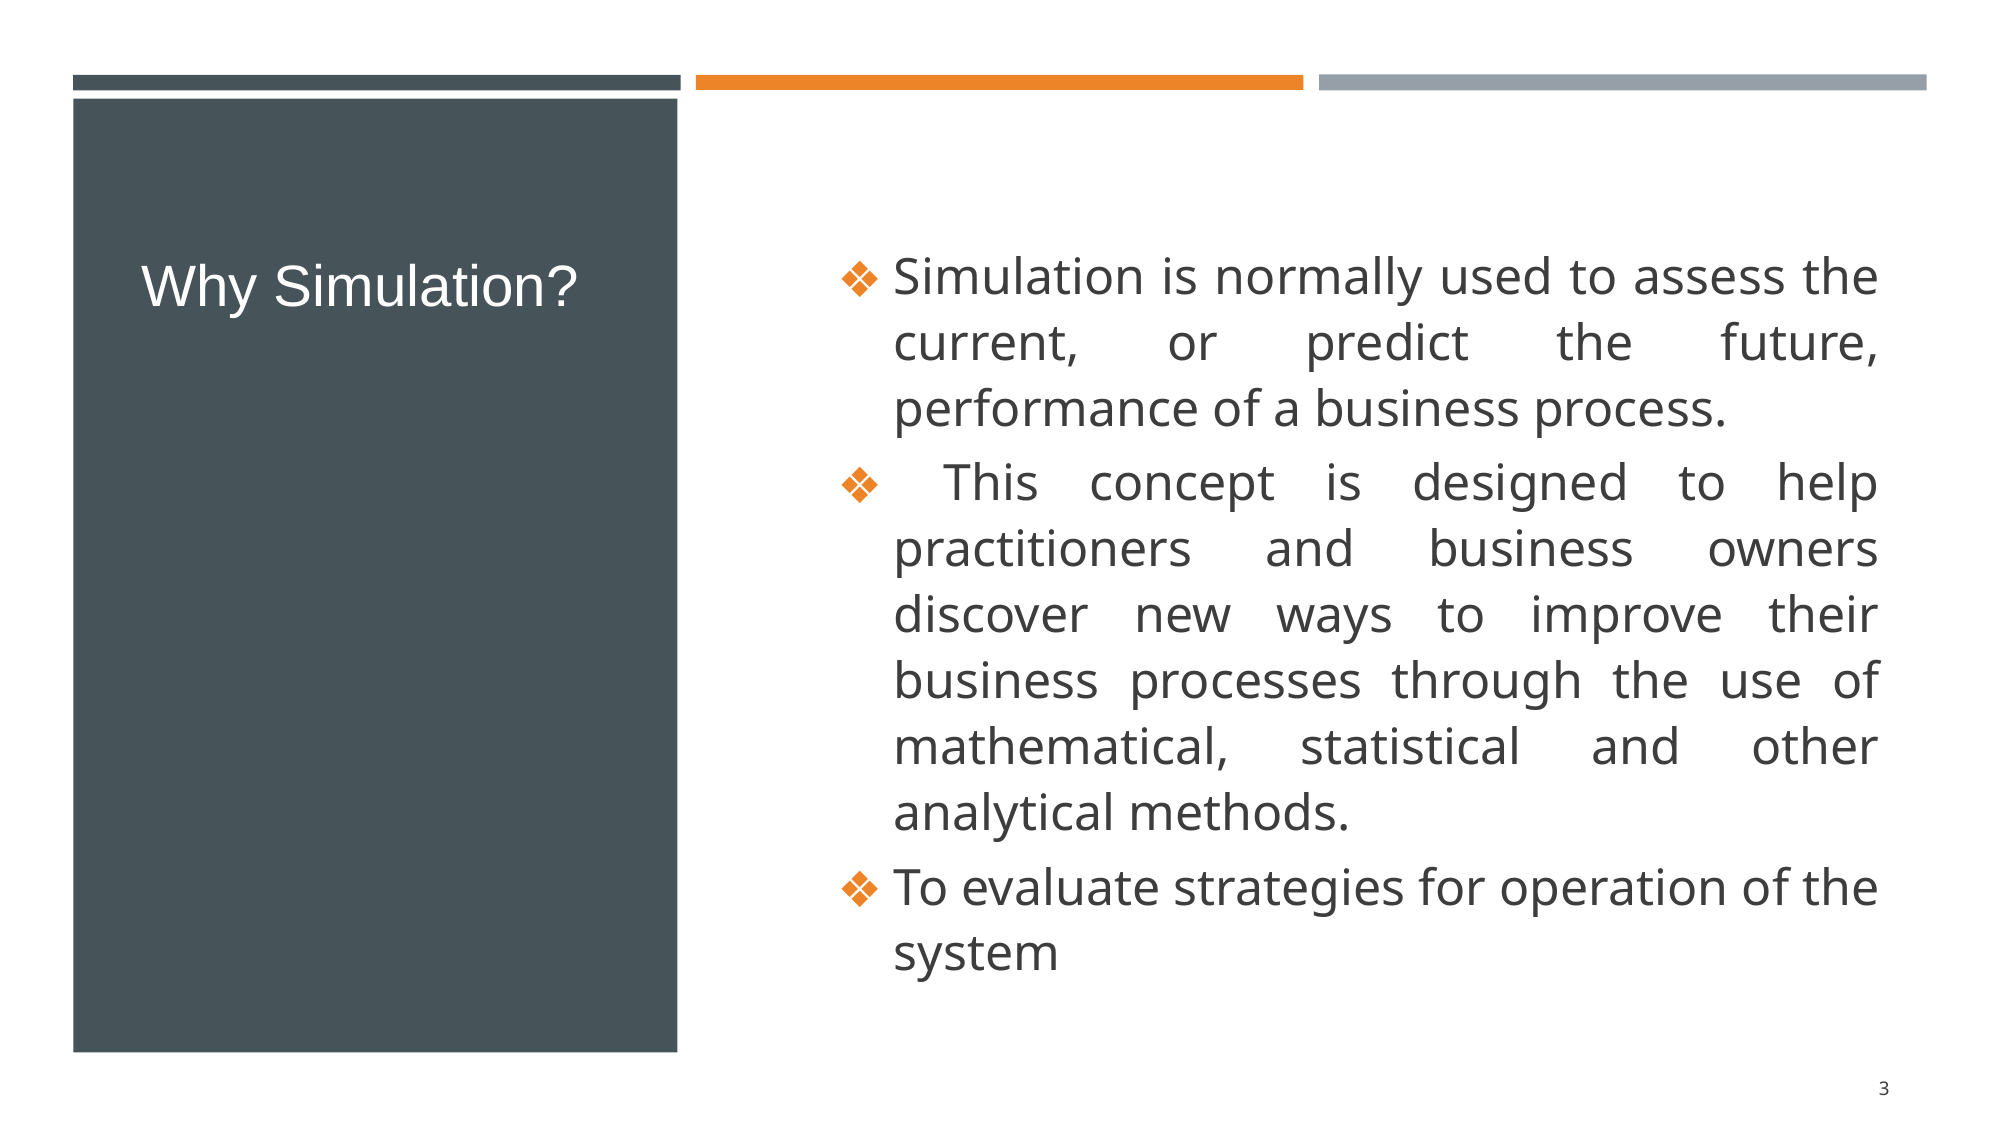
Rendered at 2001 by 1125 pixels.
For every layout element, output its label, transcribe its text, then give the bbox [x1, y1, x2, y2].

slide_number ‹#› [1732, 1059, 1905, 1120]
title Why Simulation? [125, 153, 624, 326]
list Simulation is normally used to assess the current, or predict the future, performance of a business process. This concept is designed to help practitioners and business owners discover new ways to improve their business processes through the use of mathematical, statistical and other analytical methods. To evaluate strategies for operation of the system [803, 193, 1895, 958]
